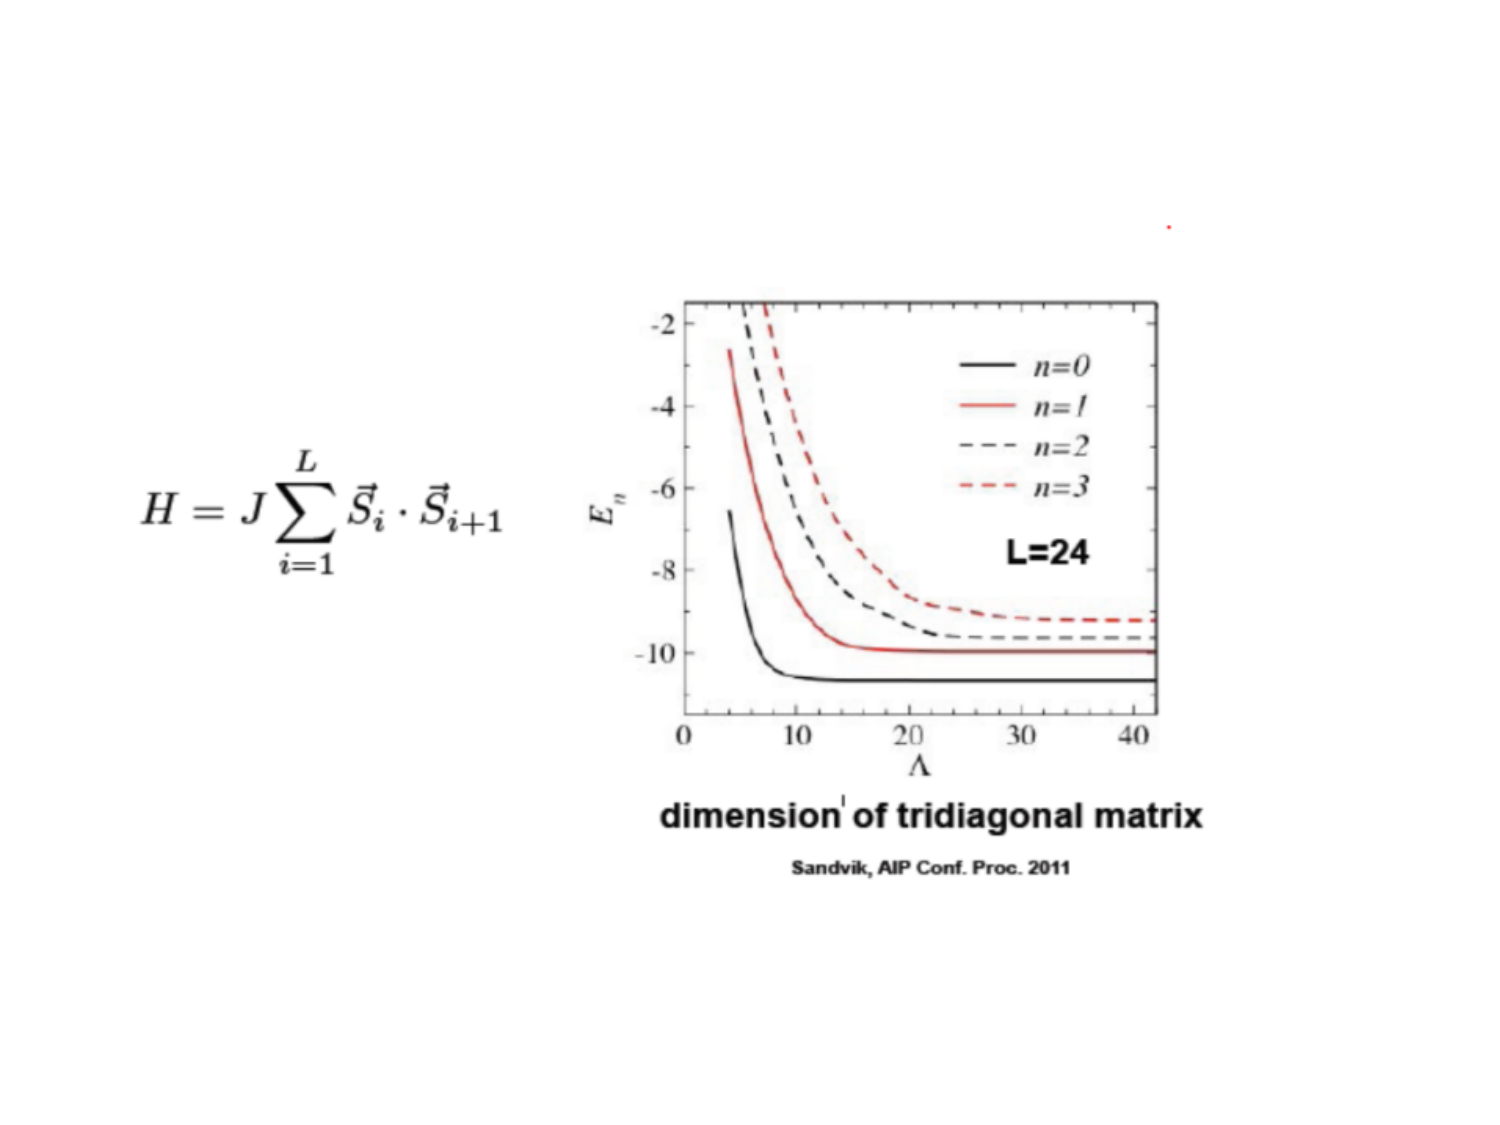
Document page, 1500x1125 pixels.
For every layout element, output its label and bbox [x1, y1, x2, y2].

picture [99, 224, 1363, 913]
